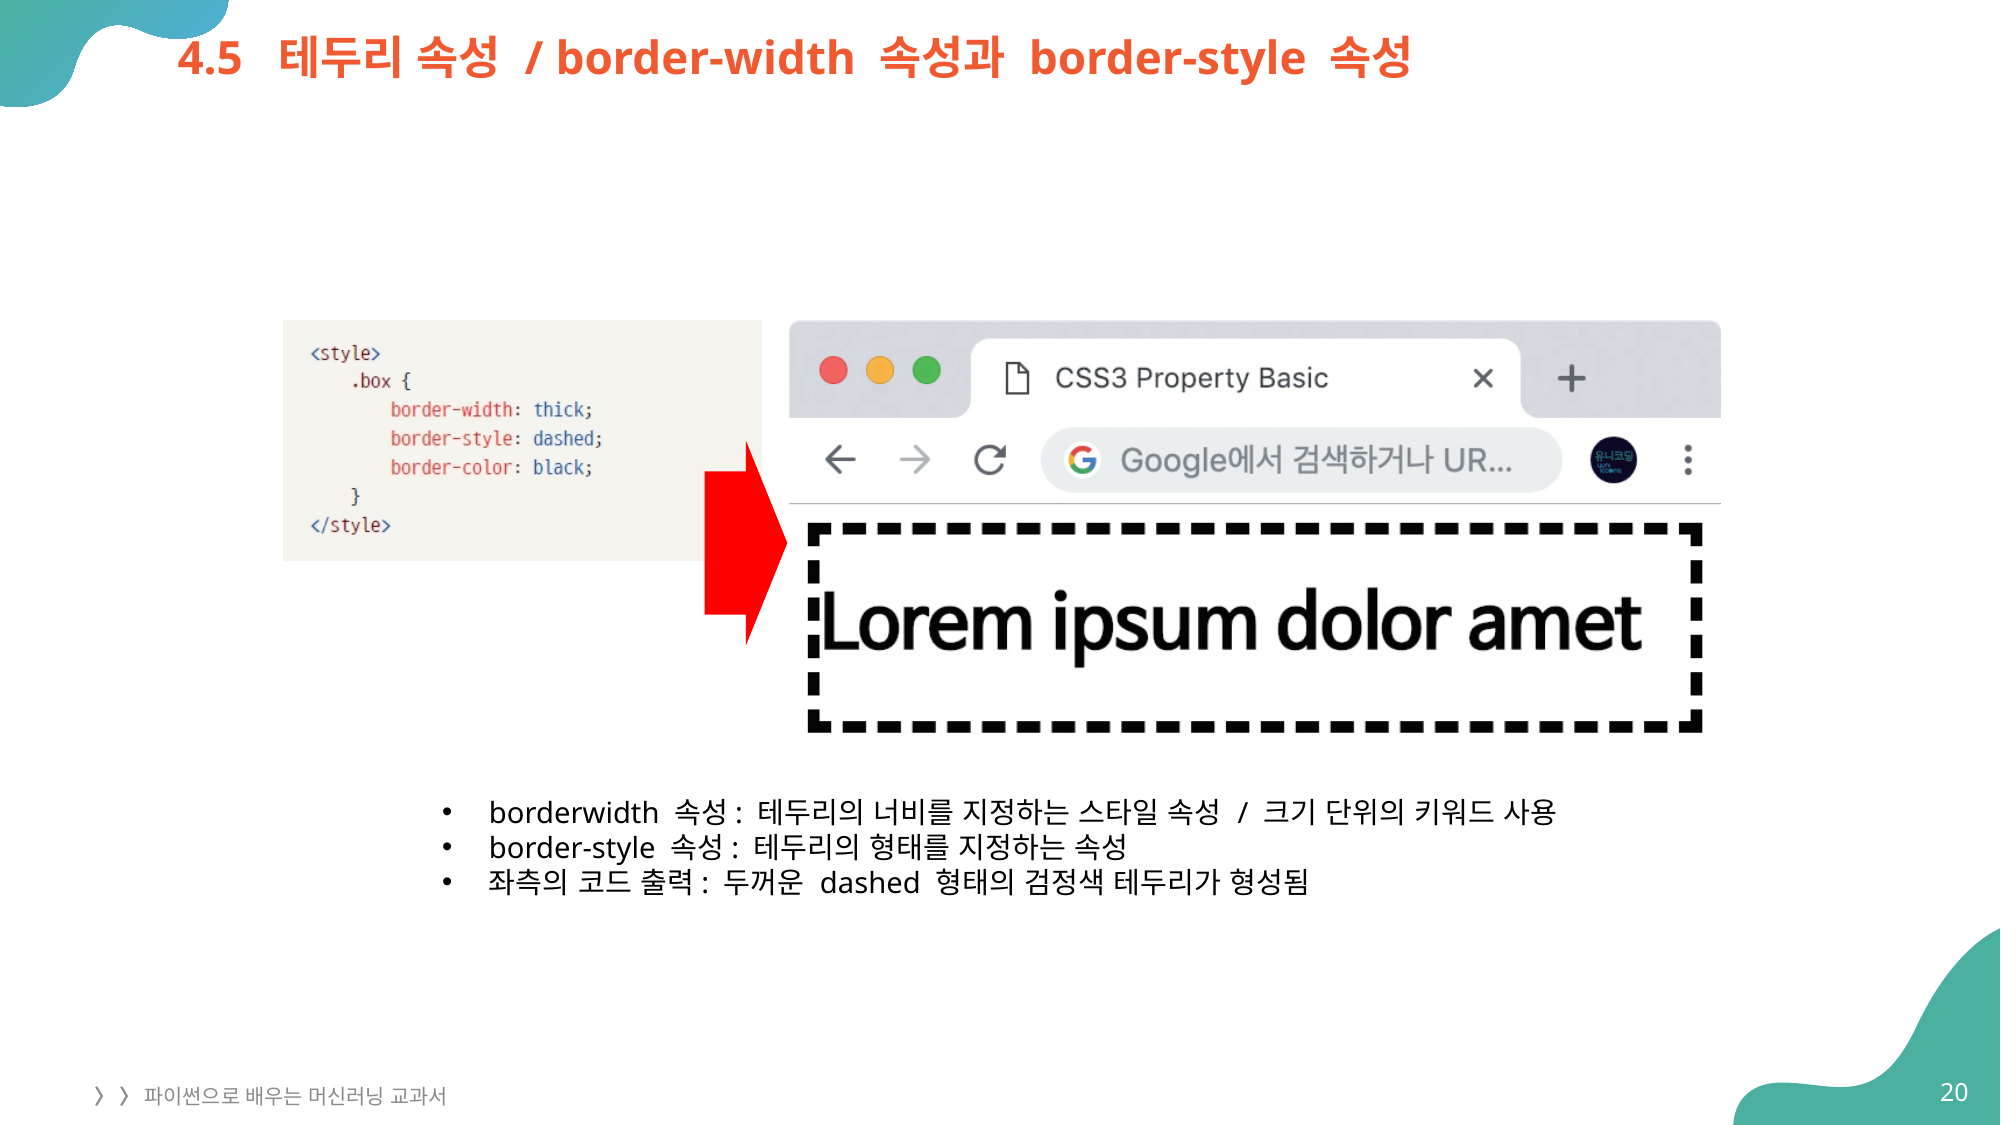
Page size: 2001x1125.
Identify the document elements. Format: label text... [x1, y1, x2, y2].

text_box borderwidth 속성: 테두리의 너비를 지정하는 스타일 속성 / 크기 단위의 키워드 사용 border-style 속성: 테두리의 형태를 지정하는 속성 좌측의 코드 출력: 두꺼운 dashed 형태의 검정색 테두리가 형성됨 [427, 786, 1573, 907]
text_box [703, 477, 787, 646]
picture [283, 320, 762, 561]
title 4.5 테두리 속성 / border-width 속성과 border-style 속성 [162, 27, 2000, 93]
picture [787, 320, 1721, 805]
slide_number 20 [1917, 1063, 1984, 1124]
footer 〉 〉 파이썬으로 배우는 머신러닝 교과서 [79, 1078, 755, 1114]
